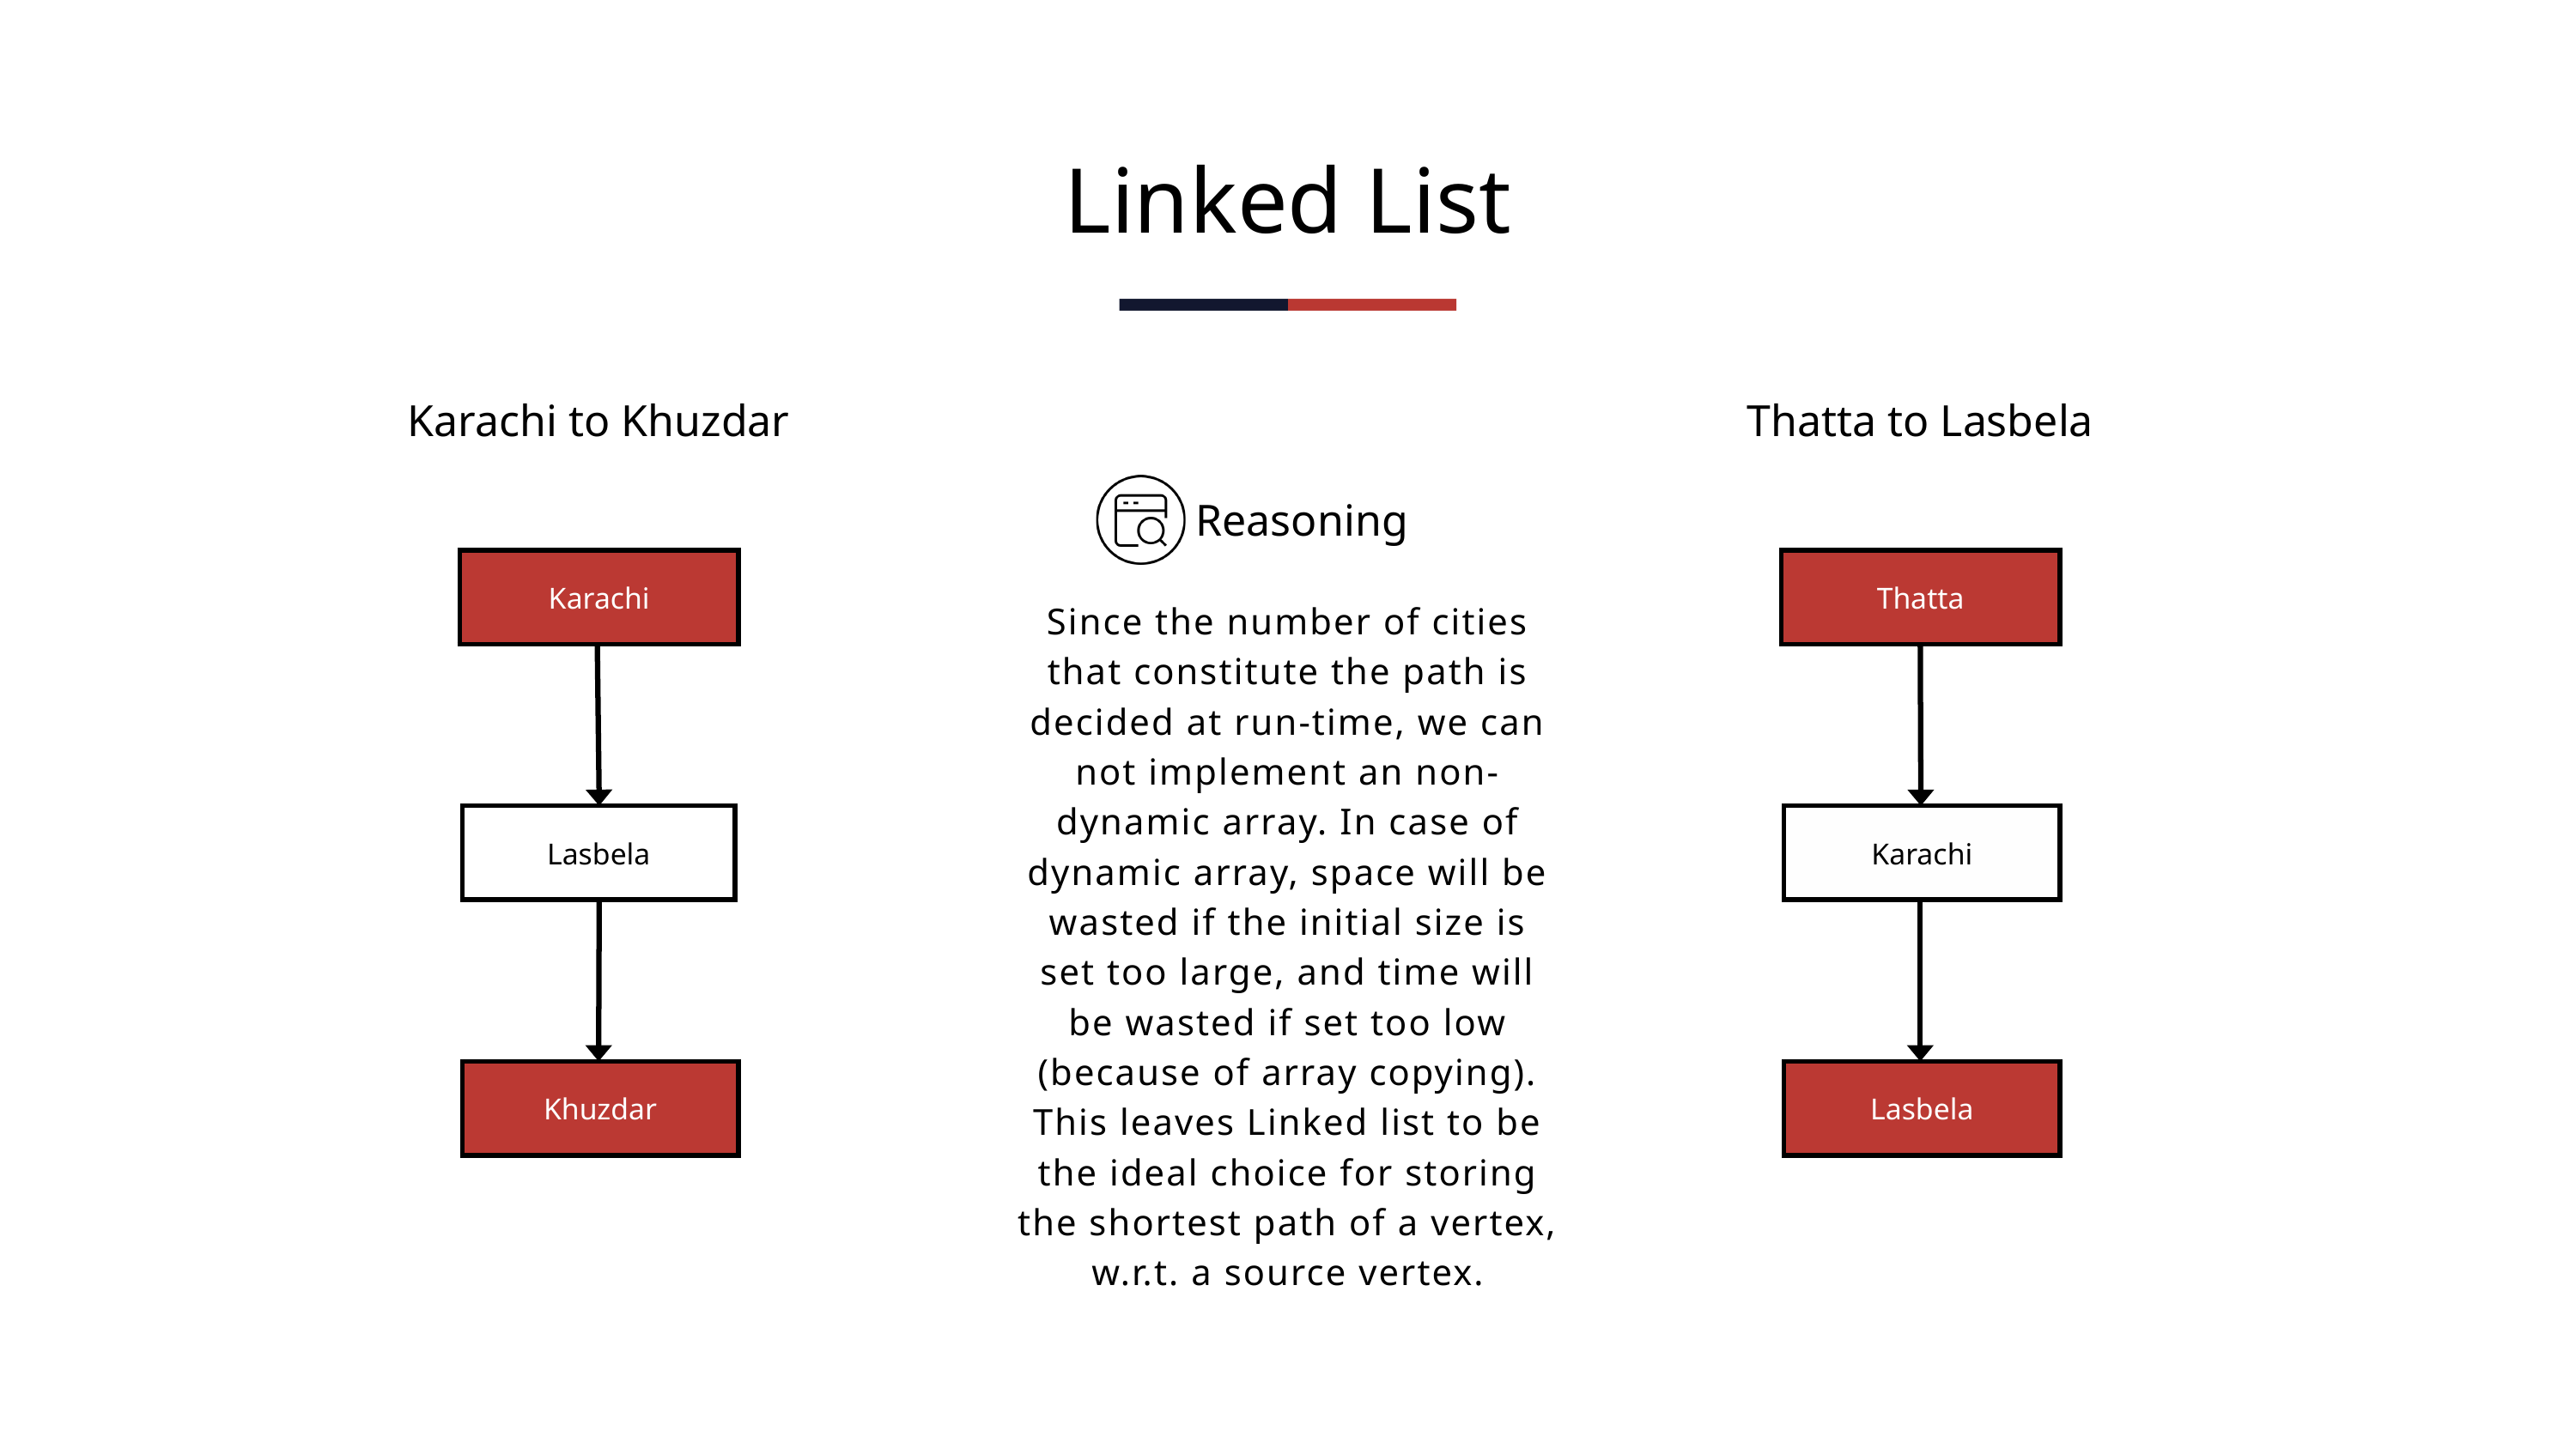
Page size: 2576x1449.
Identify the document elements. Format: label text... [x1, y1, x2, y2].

text_box [590, 646, 609, 803]
text_box Karachi to Khuzdar [405, 393, 793, 446]
text_box Thatta to Lasbela [1727, 393, 2114, 446]
text_box [1096, 475, 1186, 565]
table_header Lasbela [465, 808, 732, 897]
table_header Karachi [1786, 808, 2057, 897]
table_header Lasbela [1786, 1064, 2057, 1153]
table_header Karachi [462, 553, 736, 642]
text_box Linked List [996, 143, 1580, 252]
text_box Since the number of cities that constitute the path is decided at run-time, we can not implement an non-dynamic array. In case of dynamic array, space will be wasted if the initial size is set too large, and time will be wasted if set too low (because of array copying). This leaves Linked list to be the ideal choice for storing the shortest path of a vertex, w.r.t. a source vertex. [1015, 591, 1561, 1343]
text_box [1119, 299, 1457, 311]
table_header Thatta [1783, 553, 2057, 642]
table_header Khuzdar [465, 1064, 736, 1153]
text_box Reasoning [1140, 493, 1463, 545]
text_box [1911, 646, 1930, 803]
text_box [1911, 897, 1929, 1062]
text_box [589, 897, 608, 1062]
